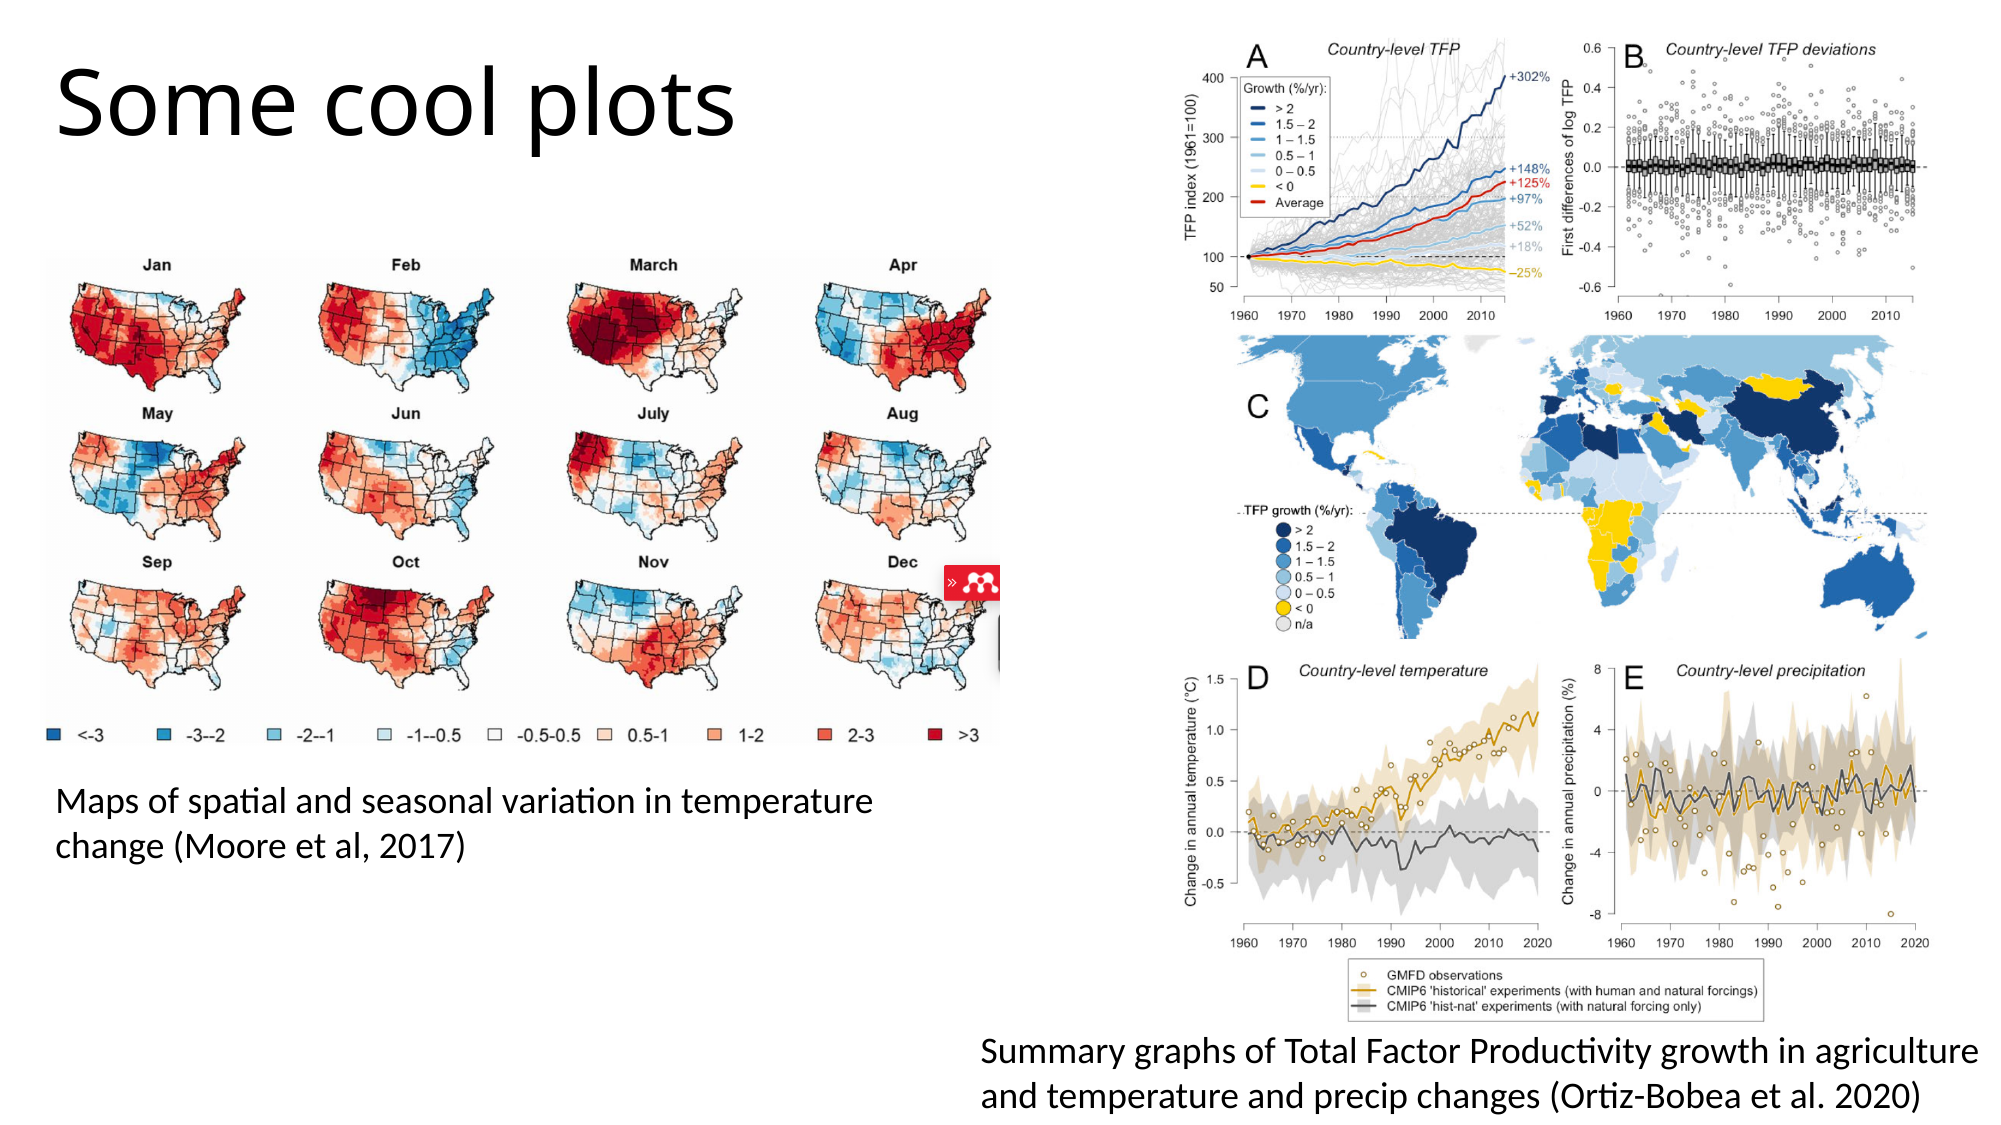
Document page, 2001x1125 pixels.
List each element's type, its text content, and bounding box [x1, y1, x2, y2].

text_box Summary graphs of Total Factor Productivity growth in agriculture and temperature and precip changes (Ortiz-Bobea et al. 2020) [965, 1018, 2000, 1124]
picture [1139, 0, 1973, 1026]
title Some cool plots [40, 0, 1139, 215]
picture [40, 250, 1000, 746]
text_box Maps of spatial and seasonal variation in temperature change (Moore et al, 2017) [40, 768, 1000, 874]
